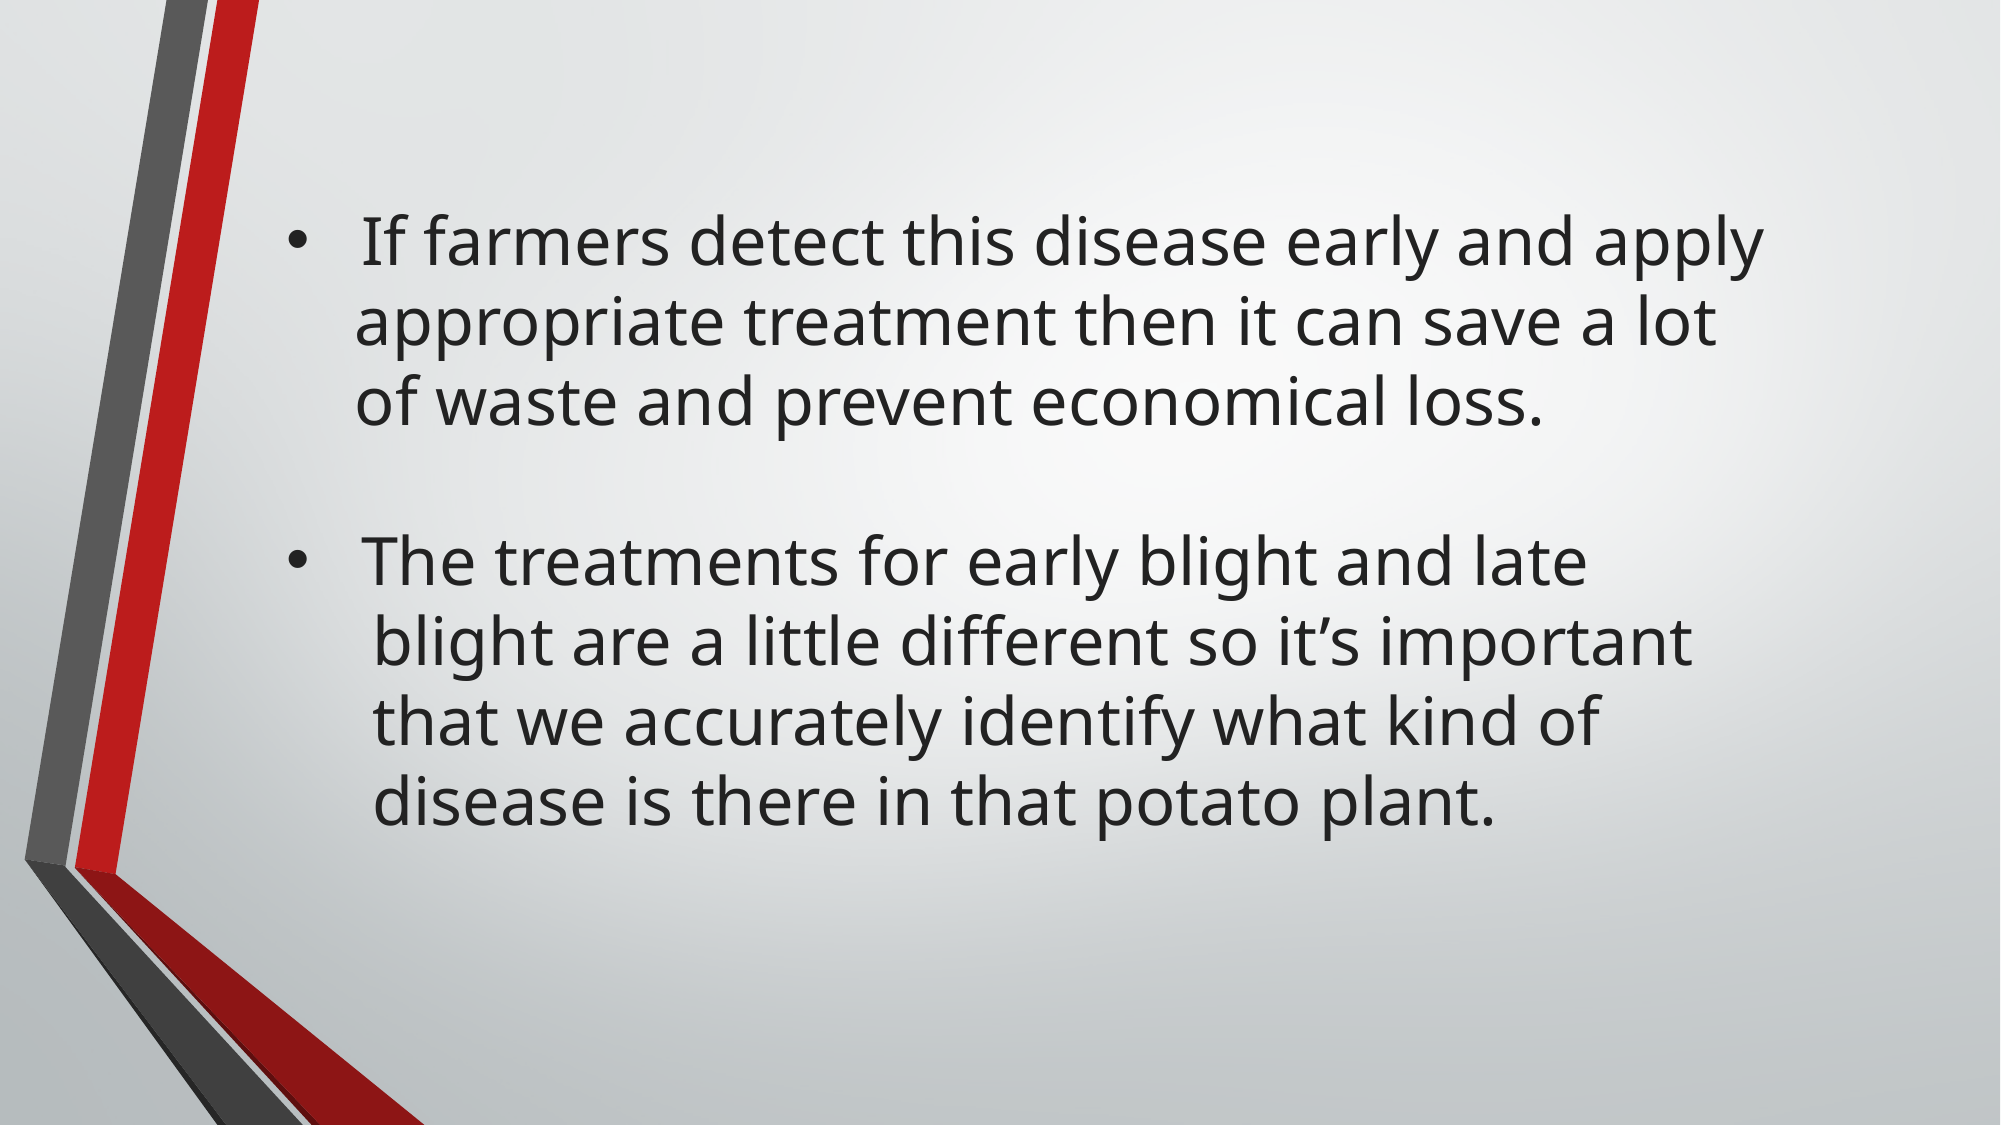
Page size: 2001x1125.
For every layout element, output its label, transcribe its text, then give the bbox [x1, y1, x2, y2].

text_box If farmers detect this disease early and apply appropriate treatment then it can save a lot of waste and prevent economical loss. The treatments for early blight and late blight are a little different so it’s important that we accurately identify what kind of disease is there in that potato plant. [271, 191, 1833, 926]
